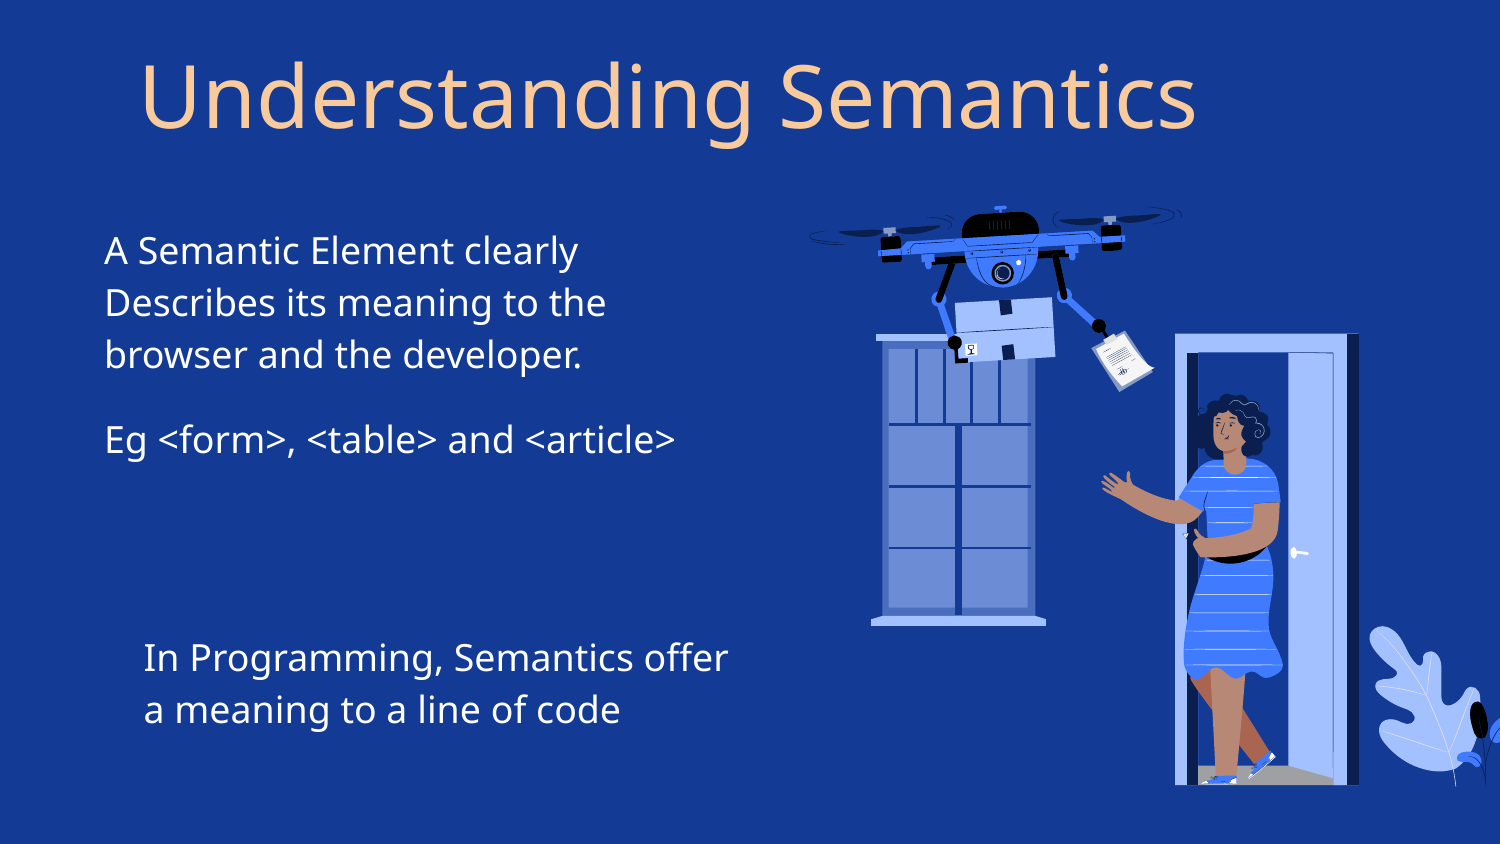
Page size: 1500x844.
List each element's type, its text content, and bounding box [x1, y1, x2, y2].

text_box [808, 205, 1183, 393]
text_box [871, 401, 1047, 627]
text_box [1368, 625, 1500, 788]
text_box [1099, 333, 1359, 787]
list In Programming, Semantics offer a meaning to a line of code [128, 612, 750, 774]
title Understanding Semantics [57, 26, 1214, 157]
list A Semantic Element clearly Describes its meaning to the browser and the developer. Eg <form>, <table> and <article> [89, 205, 710, 486]
